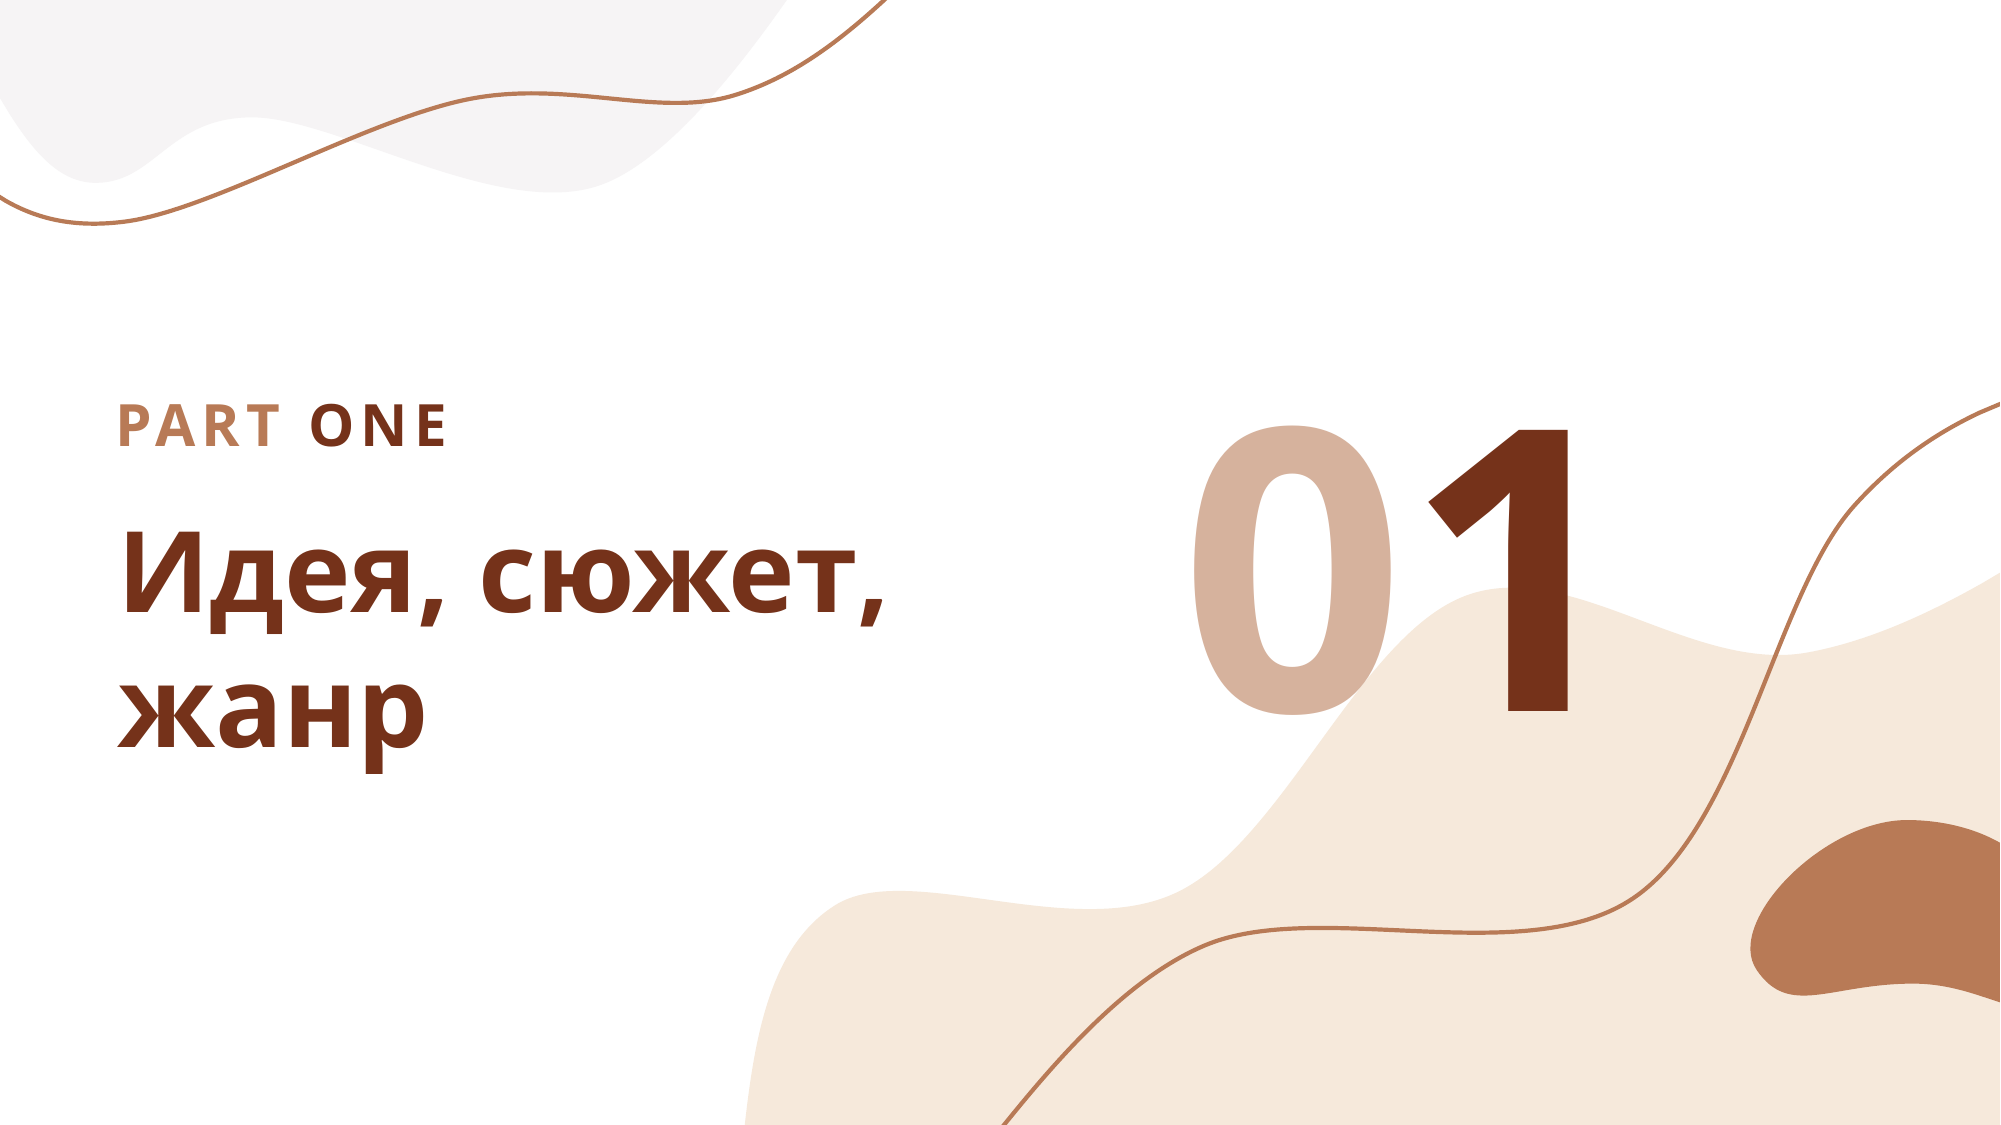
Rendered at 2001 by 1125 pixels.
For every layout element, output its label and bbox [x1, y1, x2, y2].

text_box [0, 0, 2000, 1125]
